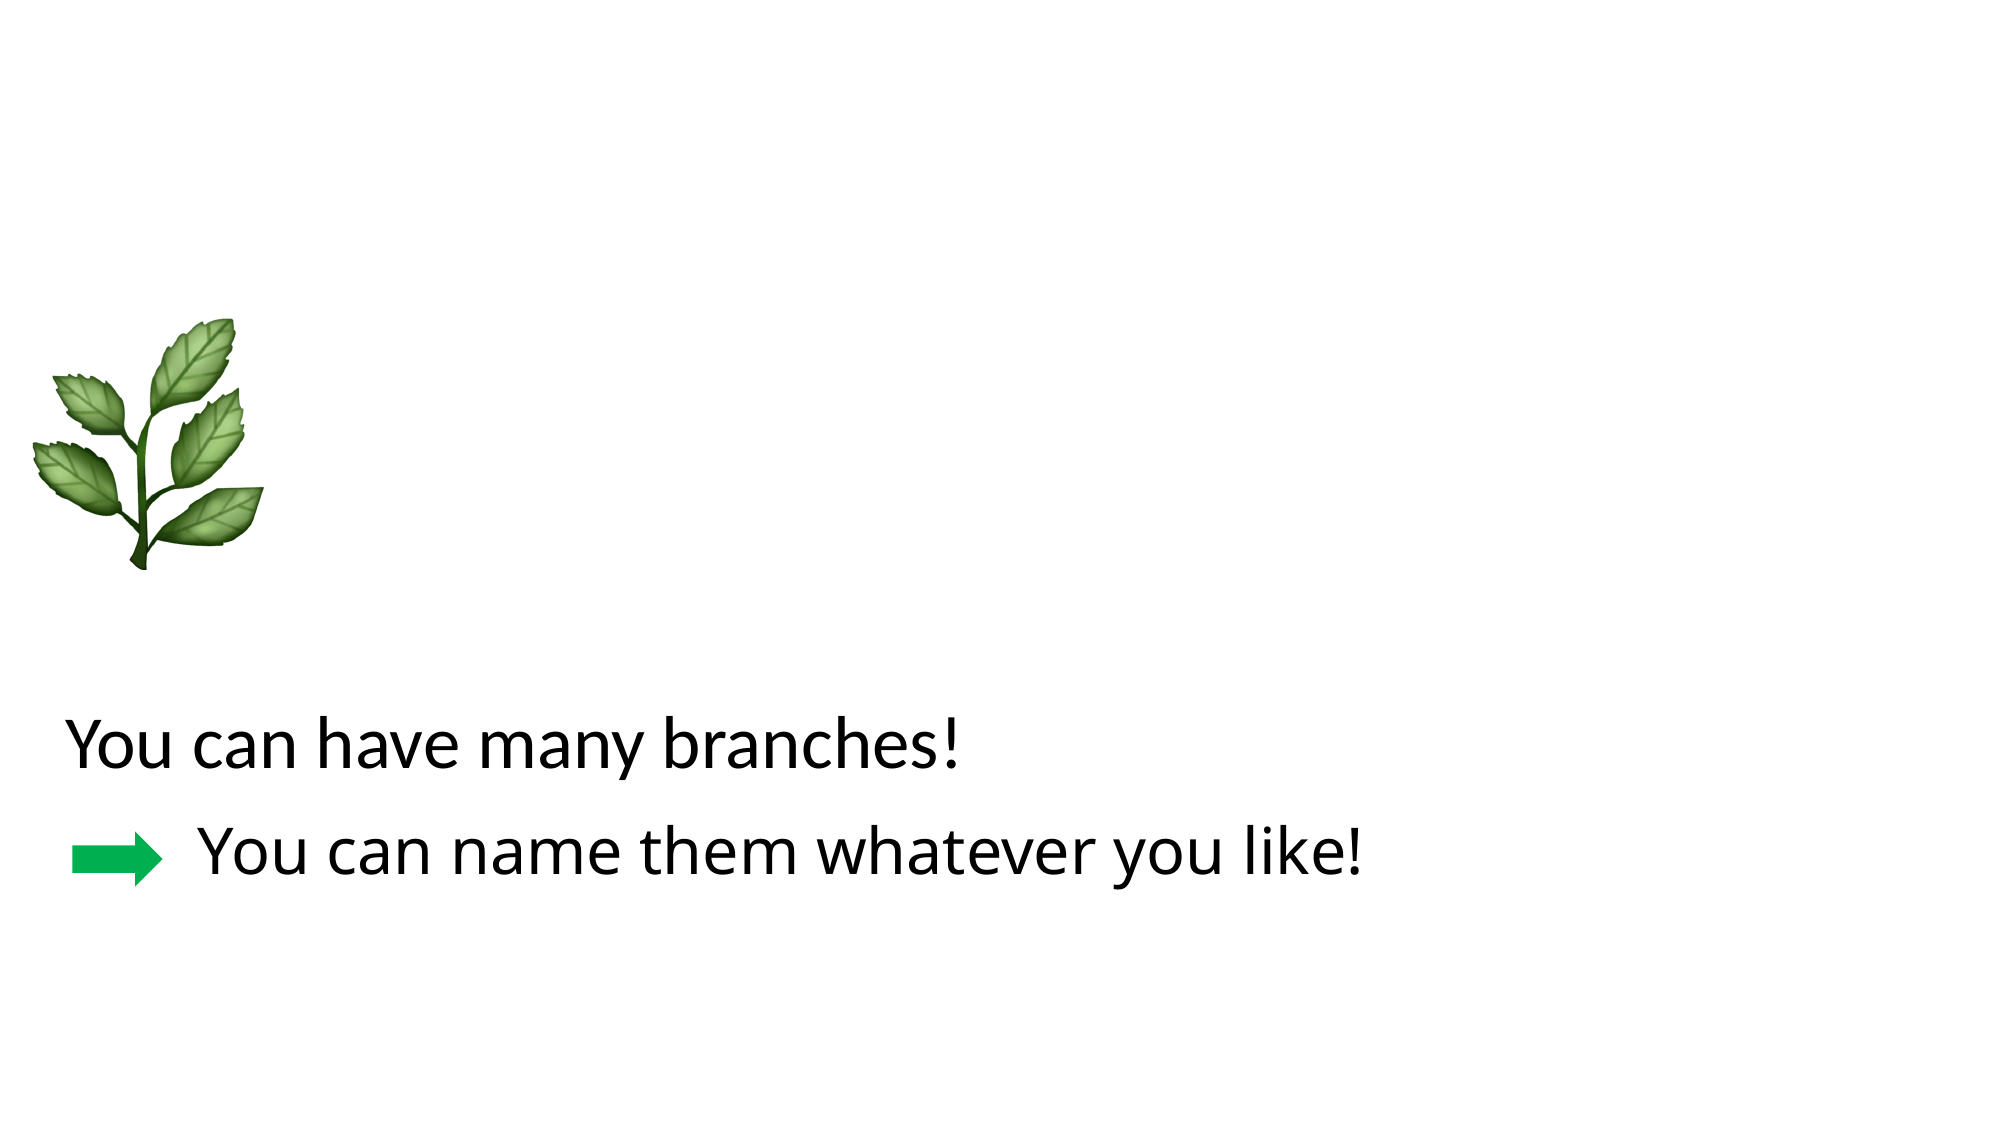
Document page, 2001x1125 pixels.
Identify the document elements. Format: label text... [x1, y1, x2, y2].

list You can have many branches! [50, 696, 1996, 856]
text_box [71, 828, 165, 890]
picture [32, 318, 264, 570]
text_box You can name them whatever you like! [182, 811, 1445, 912]
